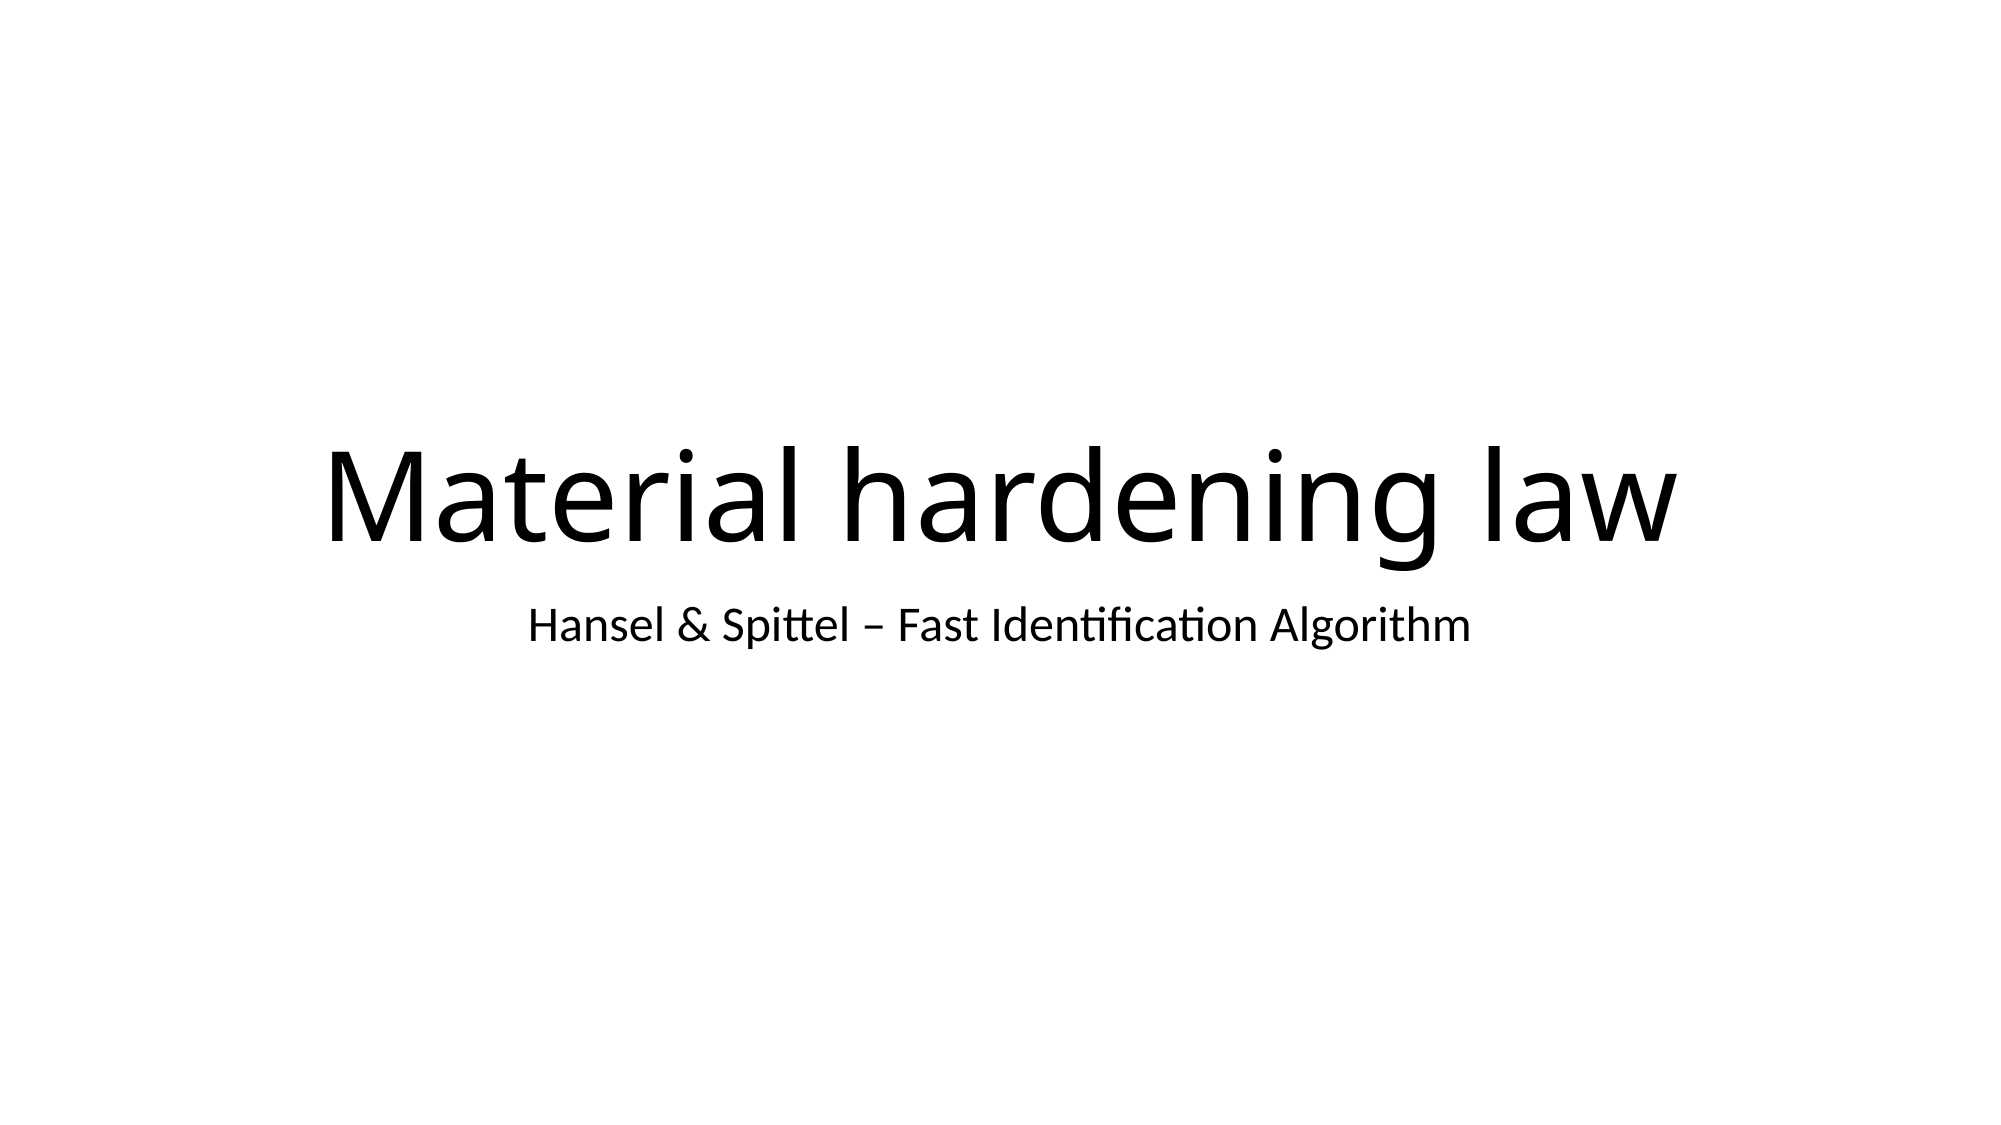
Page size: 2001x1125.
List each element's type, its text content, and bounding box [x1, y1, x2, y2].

title Material hardening law [249, 184, 1750, 576]
subtitle Hansel & Spittel – Fast Identification Algorithm [249, 590, 1750, 863]
